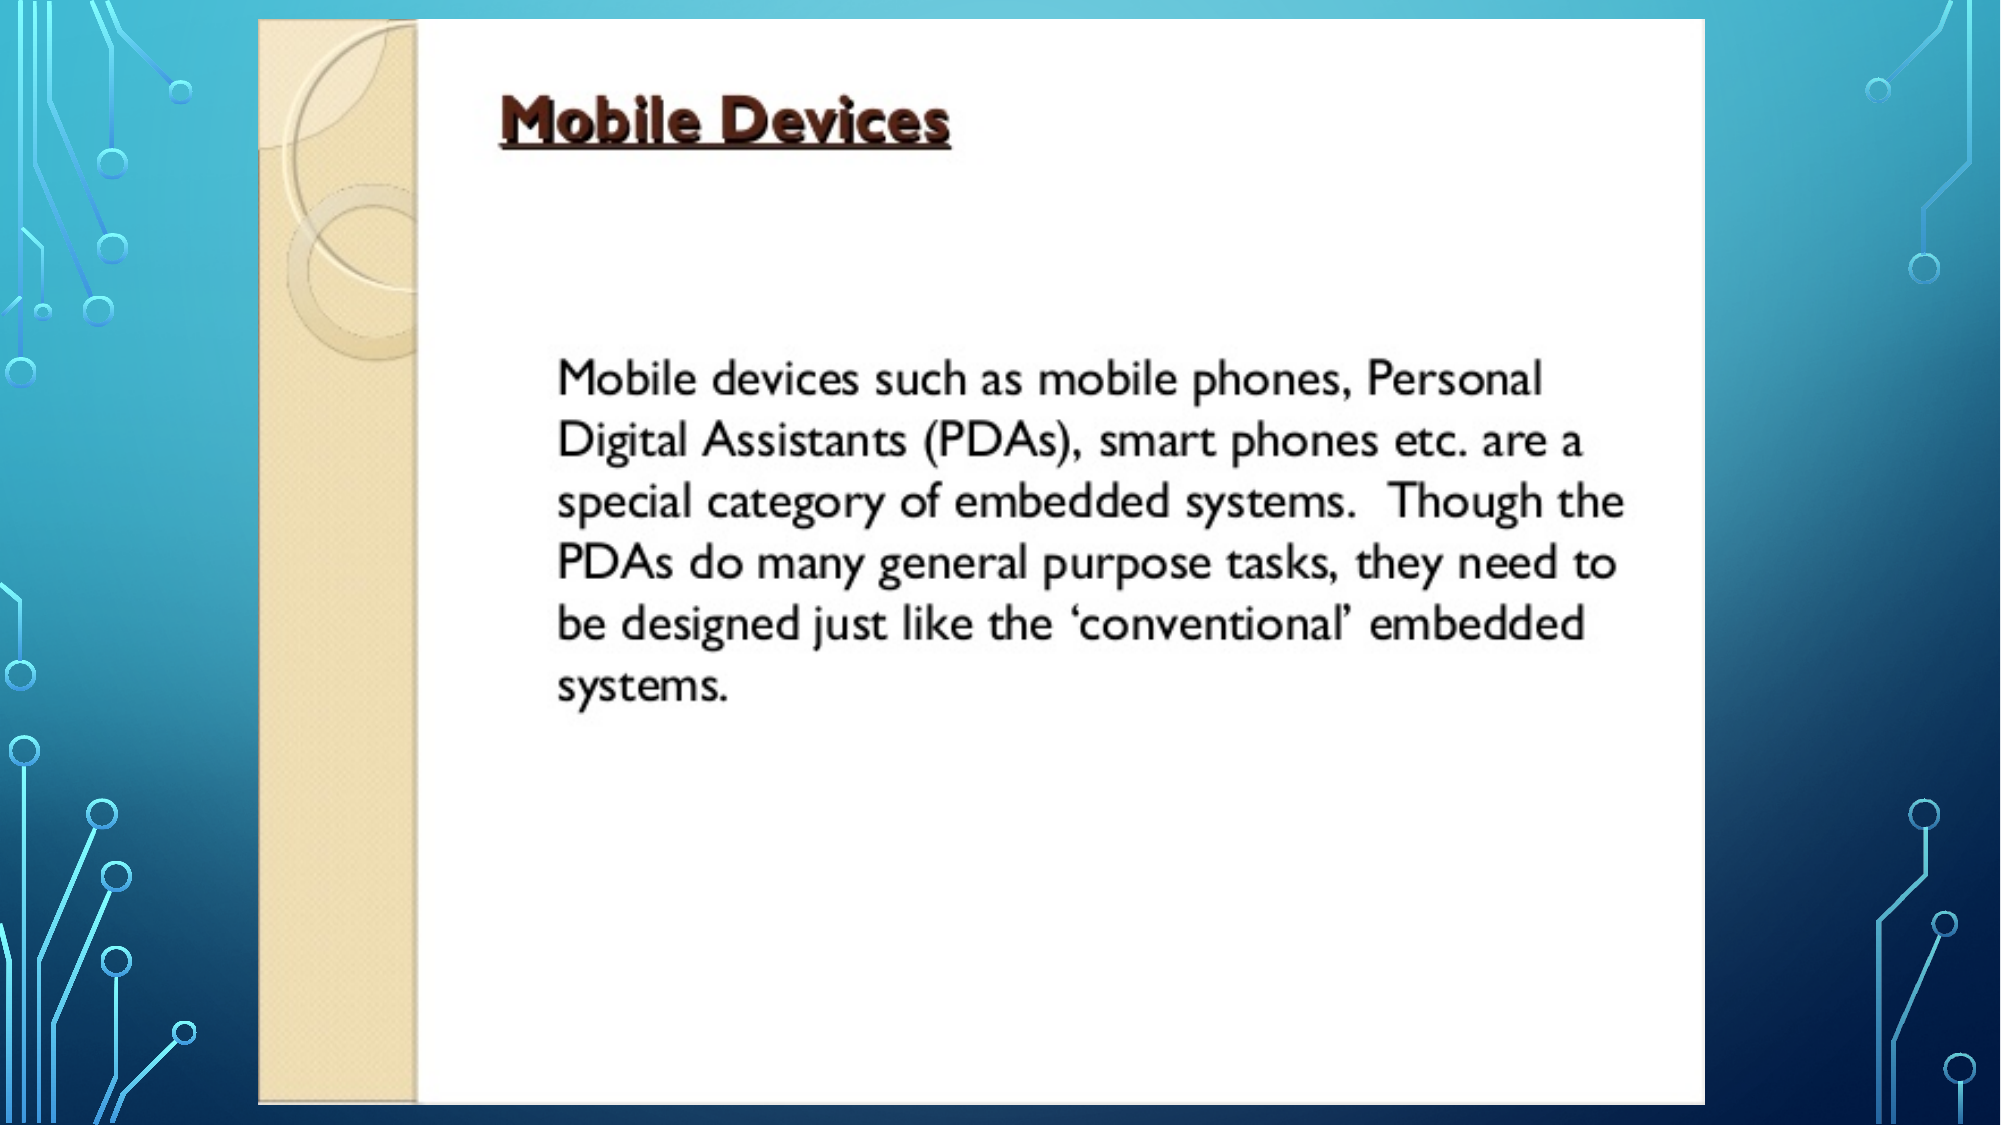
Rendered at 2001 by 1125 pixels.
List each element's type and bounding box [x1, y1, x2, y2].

picture [258, 18, 1705, 1106]
